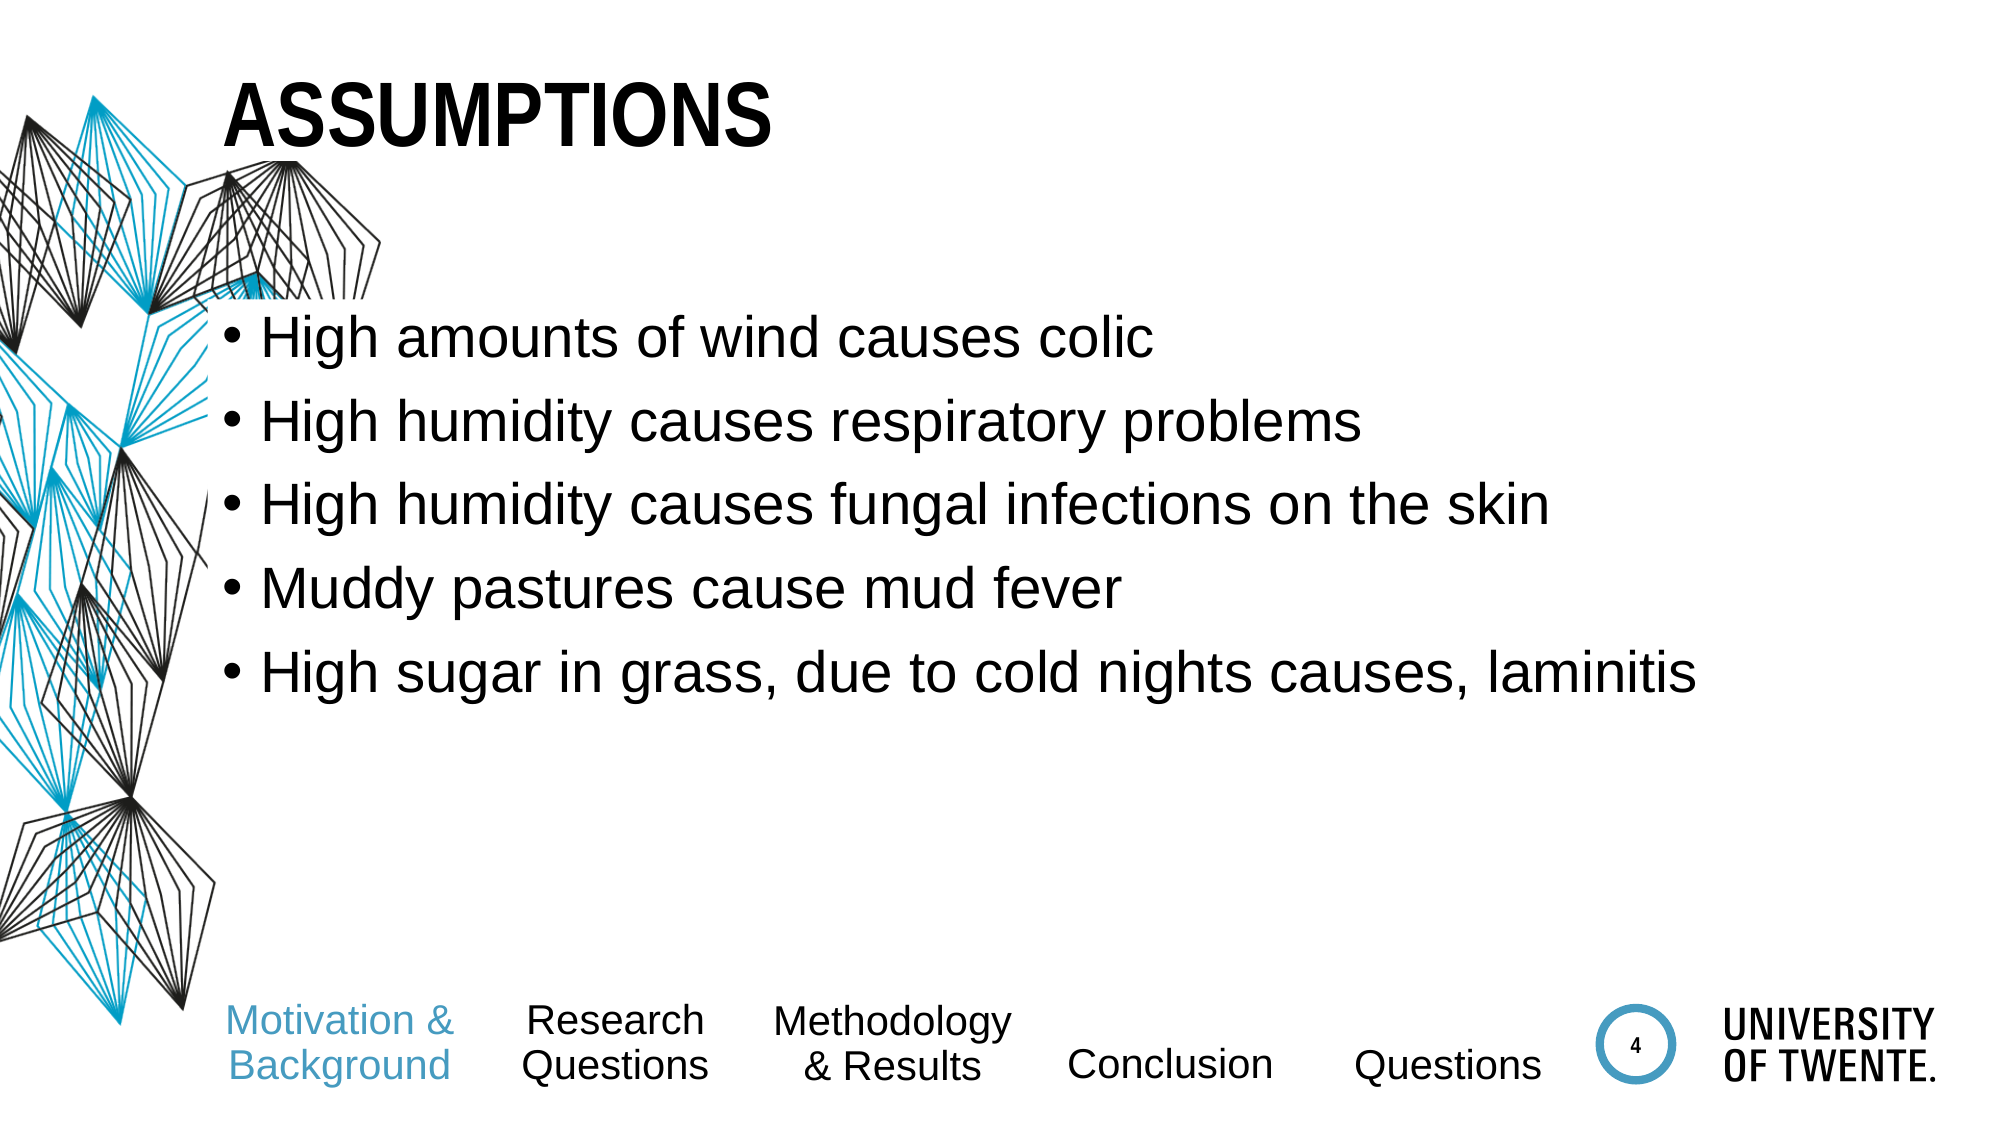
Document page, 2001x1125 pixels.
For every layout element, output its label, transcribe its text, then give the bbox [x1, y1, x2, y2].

picture [0, 462, 21, 504]
text_box Questions [1310, 976, 1587, 1097]
picture [0, 480, 8, 492]
picture [1693, 976, 1966, 1113]
slide_number 4 [1595, 1003, 1677, 1085]
picture [260, 290, 268, 299]
picture [141, 400, 207, 438]
text_box Conclusion [1032, 976, 1309, 1096]
picture [138, 351, 207, 433]
picture [0, 0, 381, 1026]
title Assumptions [207, 59, 1933, 161]
picture [0, 359, 33, 508]
text_box Research Questions [477, 976, 754, 1096]
text_box Methodology & Results [754, 976, 1031, 1097]
picture [0, 618, 51, 787]
list High amounts of wind causes colic High humidity causes respiratory problems High humidity causes fungal infections on the skin Muddy pastures cause mud fever High sugar in grass, due to cold nights causes, laminitis [207, 299, 1933, 727]
text_box Motivation & Background [201, 976, 477, 1096]
